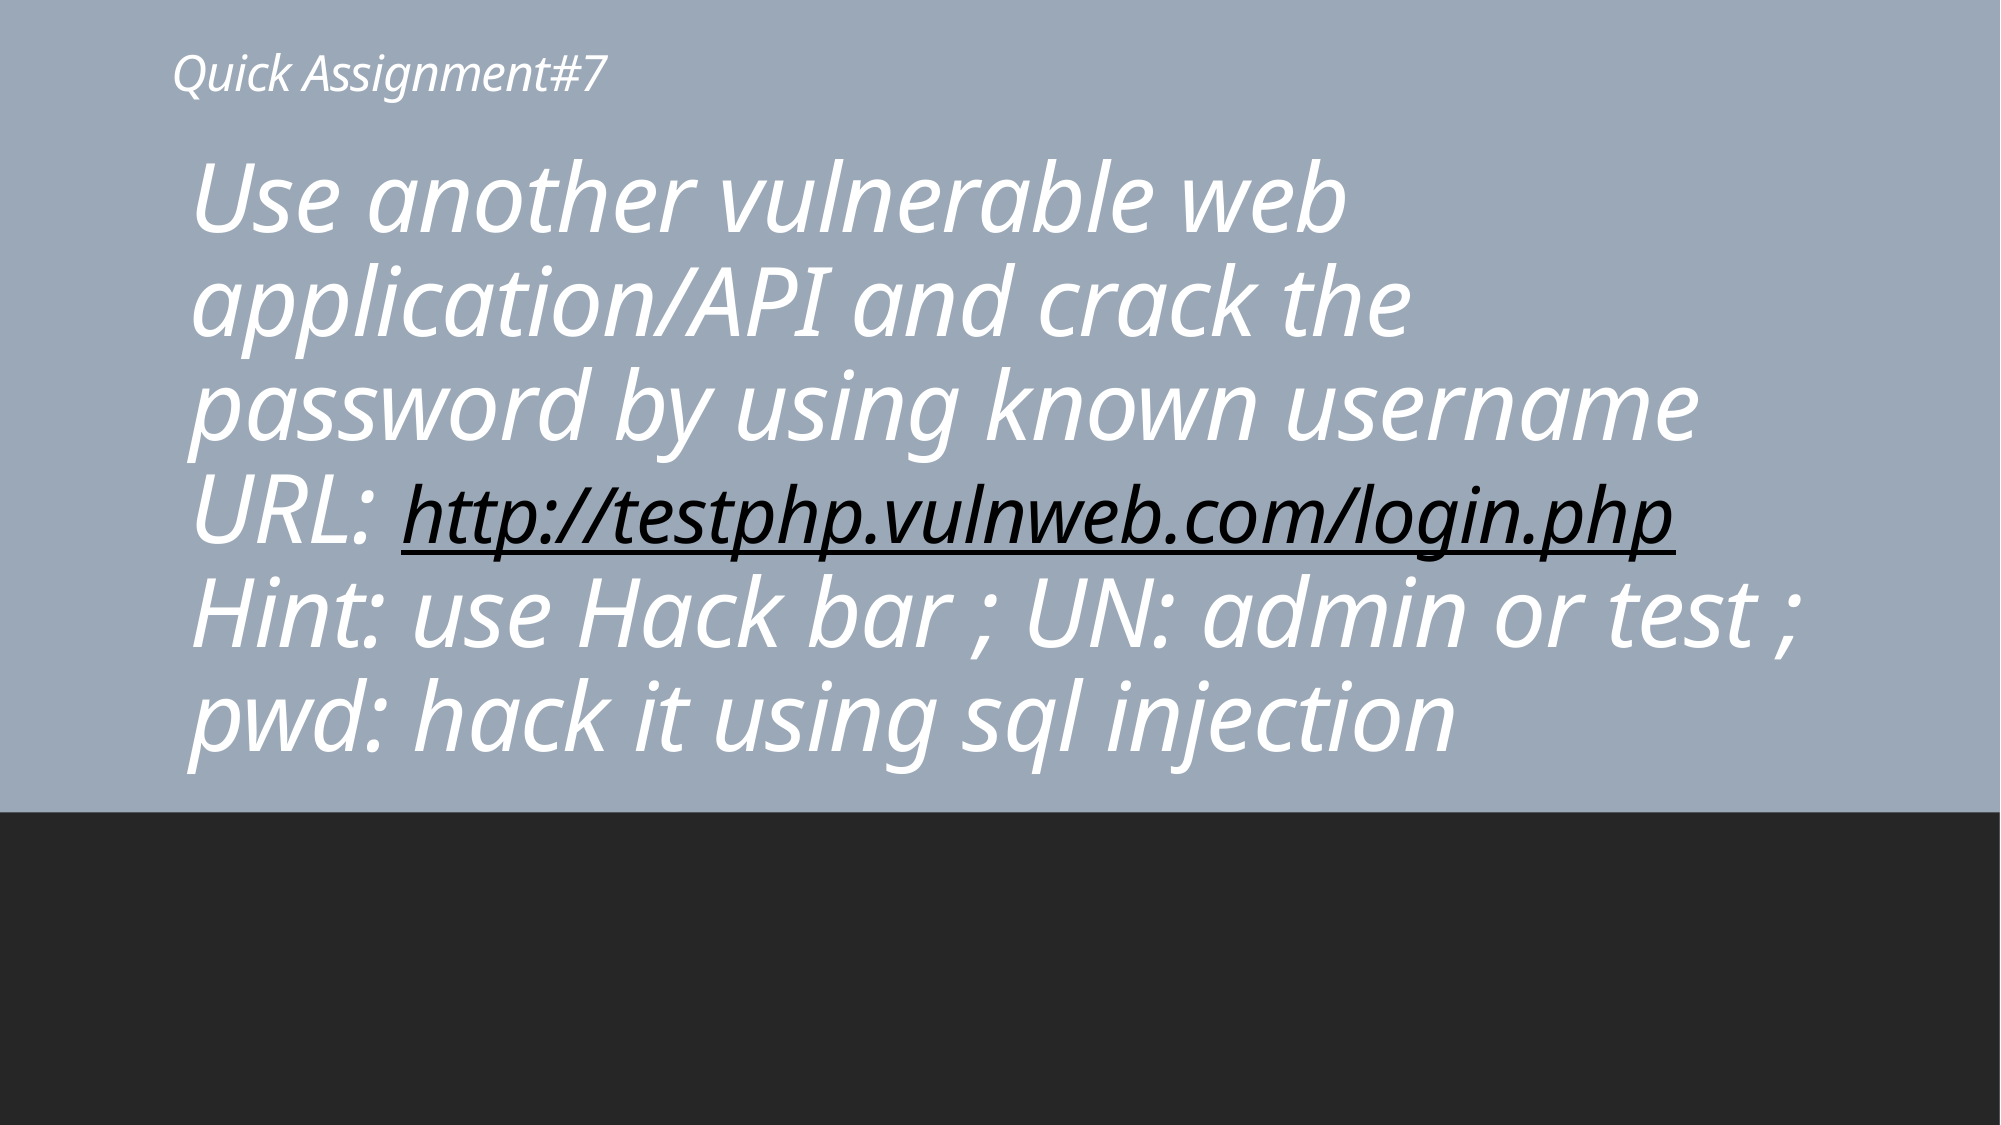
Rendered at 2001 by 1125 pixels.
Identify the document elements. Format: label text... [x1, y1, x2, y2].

text_box Use another vulnerable web application/API and crack the password by using known username URL: http://testphp.vulnweb.com/login.php Hint: use Hack bar ; UN: admin or test ; pwd: hack it using sql injection [174, 141, 1825, 781]
text_box [0, 0, 2000, 811]
title Quick Assignment#7 [156, 40, 1807, 110]
text_box [204, 149, 1855, 788]
text_box [0, 811, 2000, 1125]
